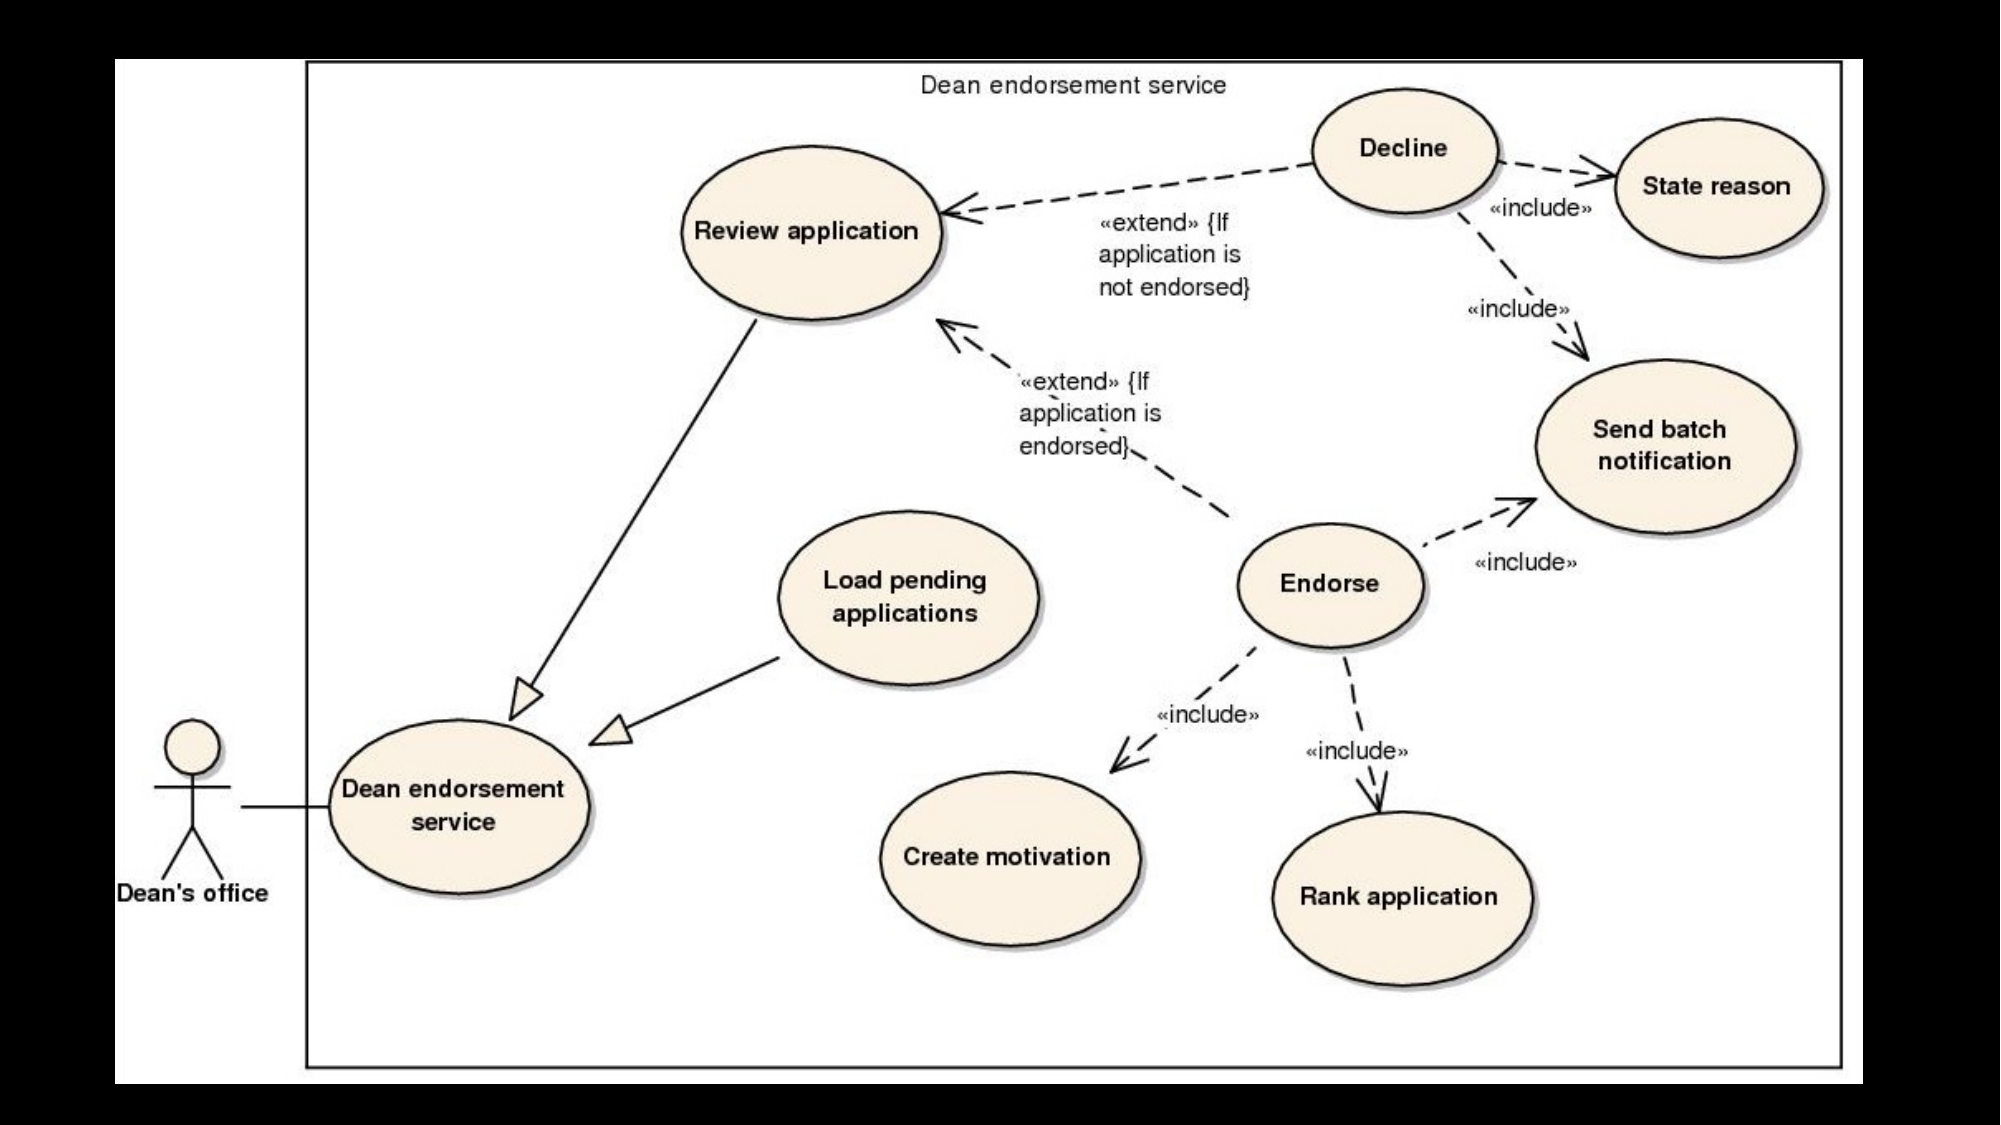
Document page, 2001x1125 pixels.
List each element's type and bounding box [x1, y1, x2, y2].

list [115, 59, 1863, 1084]
